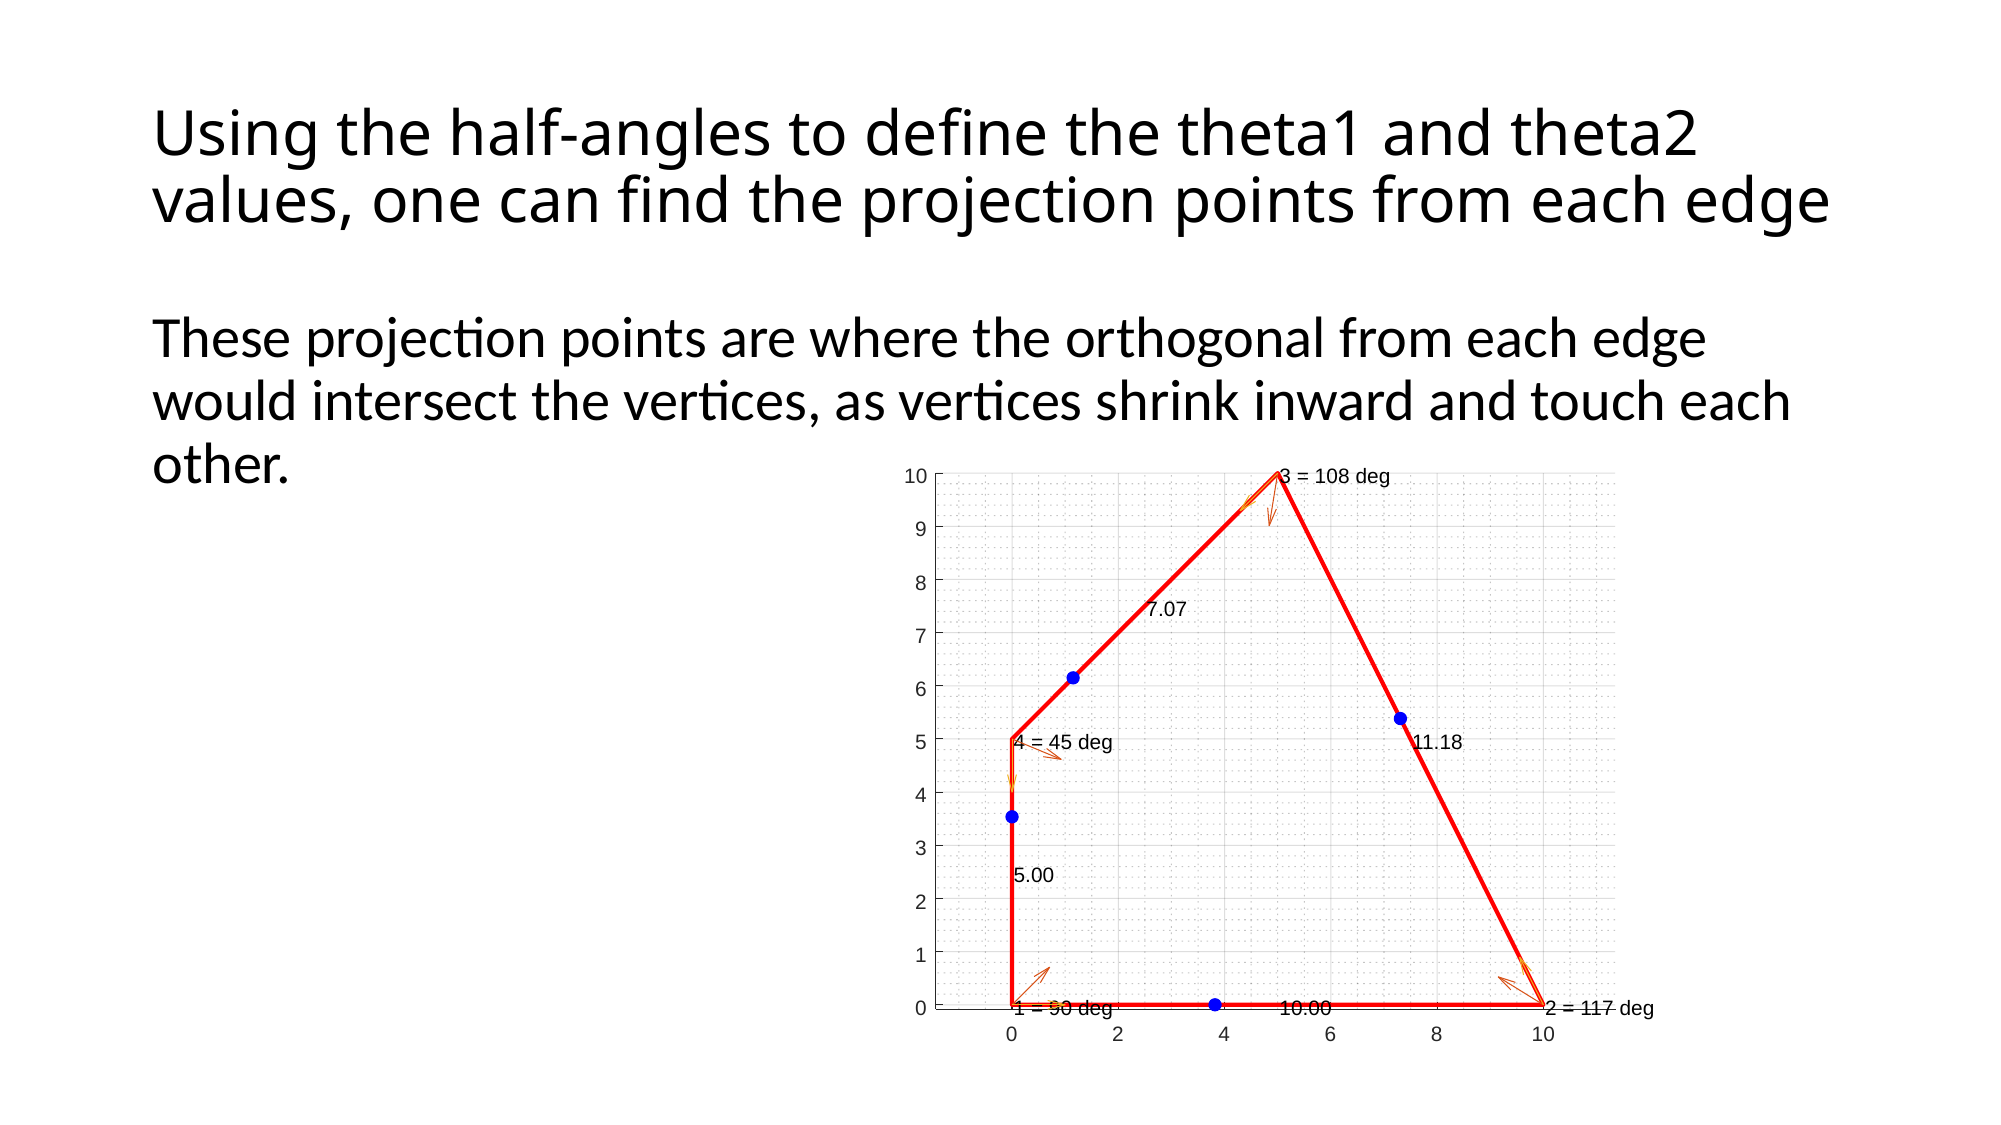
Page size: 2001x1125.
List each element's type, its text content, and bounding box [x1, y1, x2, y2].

picture [821, 423, 1697, 1081]
title Using the half-angles to define the theta1 and theta2 values, one can find the projection points from each edge [137, 59, 1863, 278]
list These projection points are where the orthogonal from each edge would intersect the vertices, as vertices shrink inward and touch each other. [137, 299, 1863, 1014]
